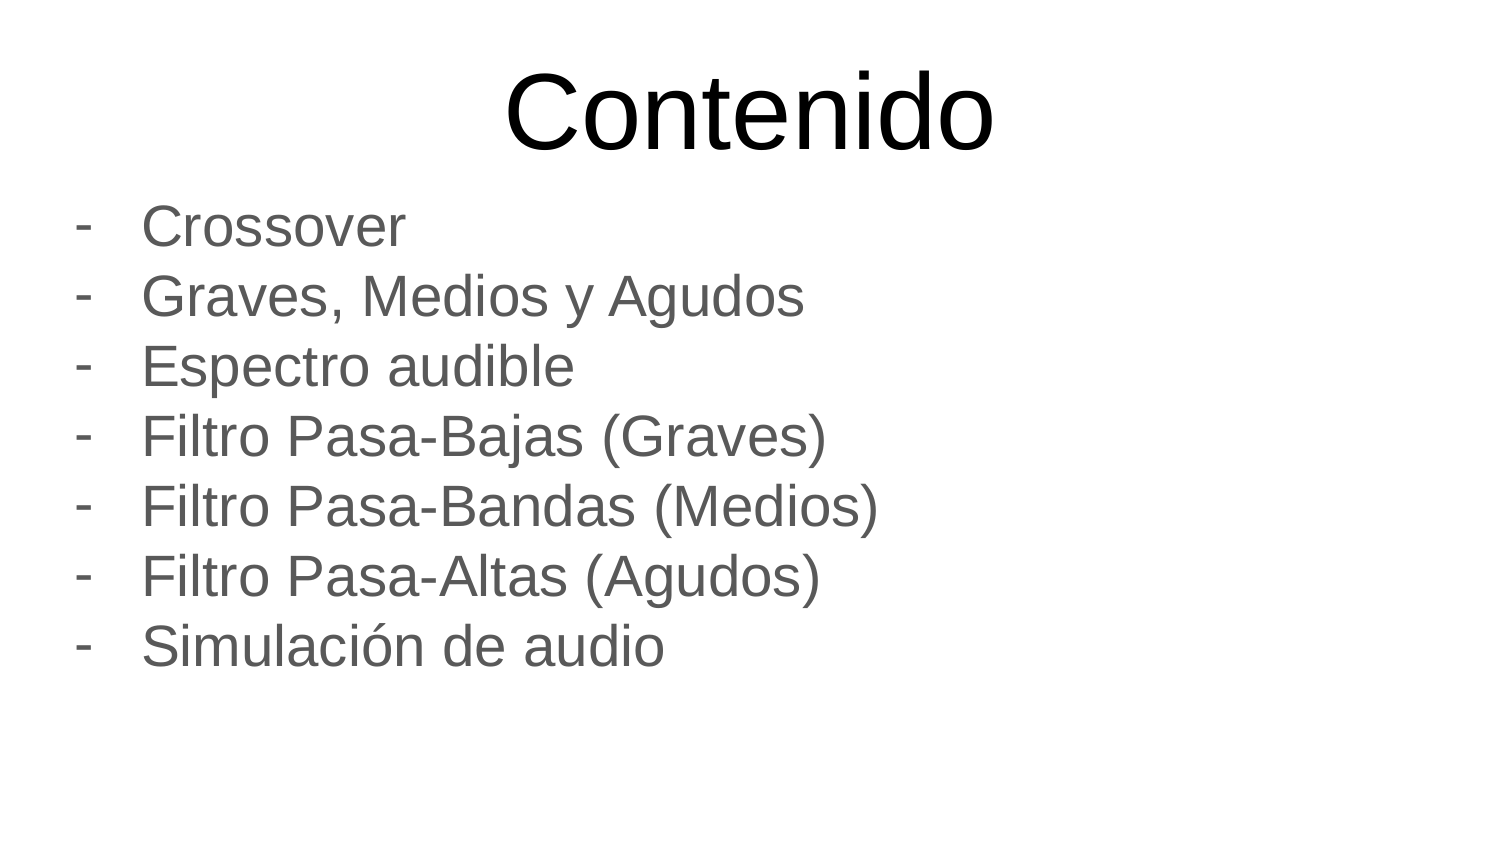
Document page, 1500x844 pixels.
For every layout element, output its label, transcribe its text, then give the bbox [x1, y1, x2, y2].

subtitle Crossover Graves, Medios y Agudos Espectro audible Filtro Pasa-Bajas (Graves) Filtro Pasa-Bandas (Medios) Filtro Pasa-Altas (Agudos) Simulación de audio [51, 173, 1449, 814]
title Contenido [51, 30, 1449, 173]
